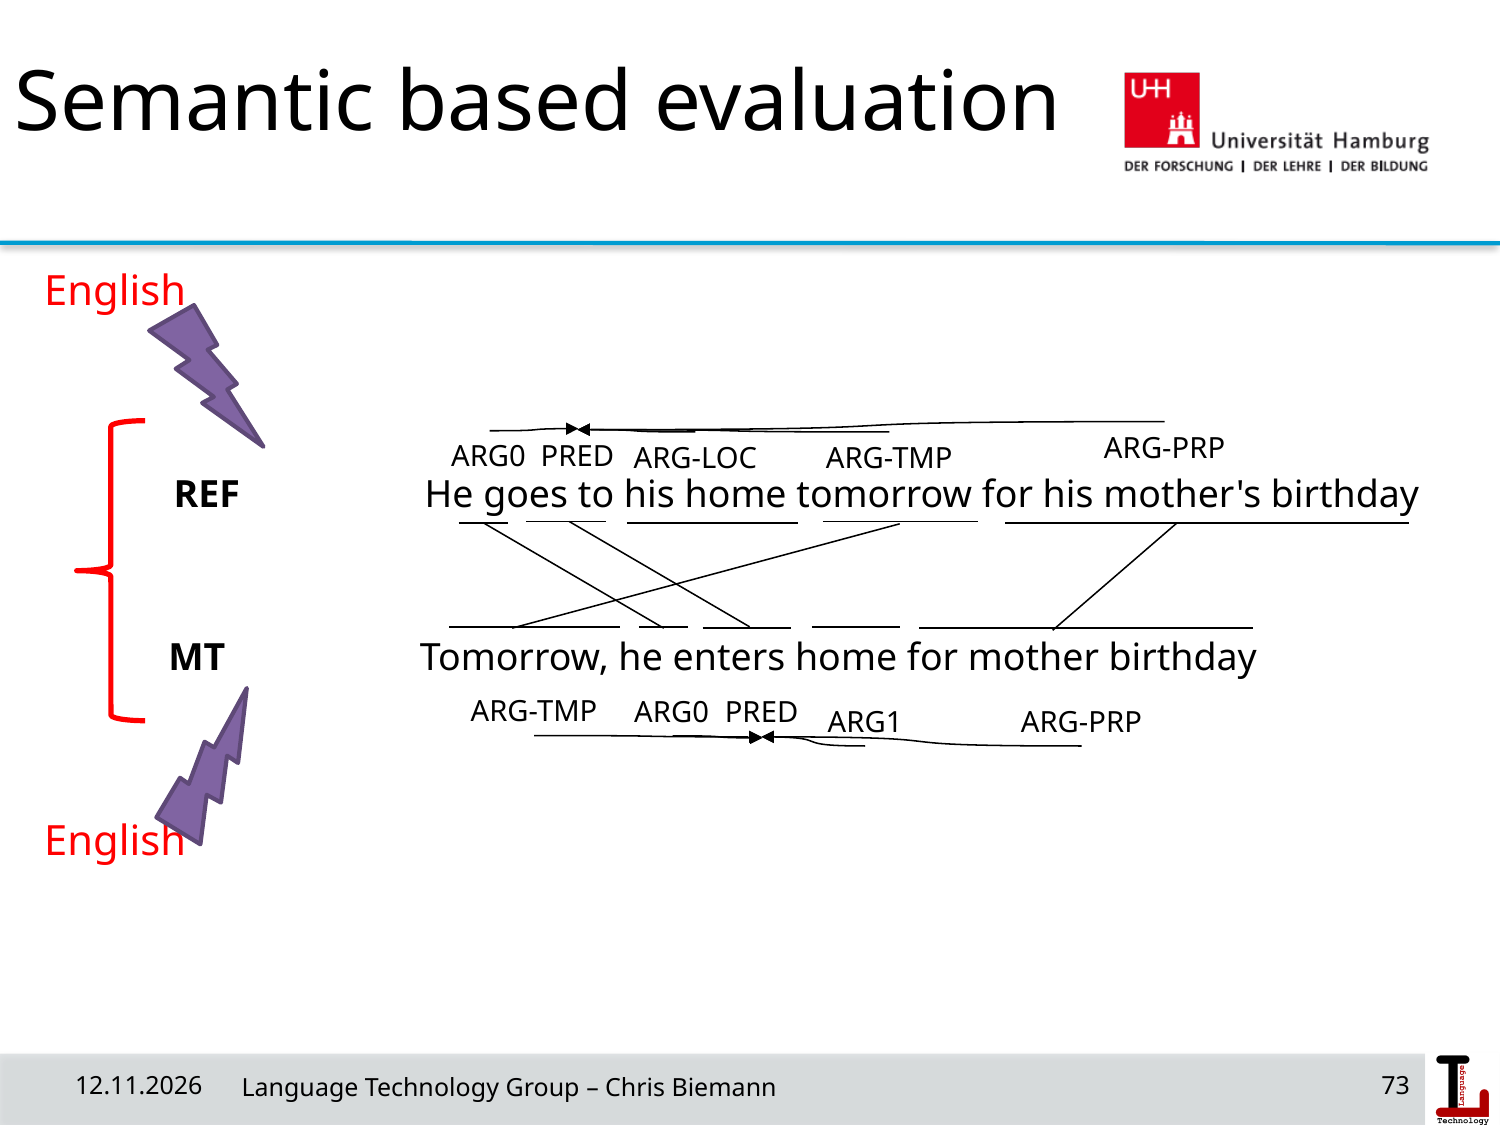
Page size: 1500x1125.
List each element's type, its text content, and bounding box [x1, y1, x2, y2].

text_box 01/07/20 [74, 1056, 224, 1117]
picture [1425, 1052, 1500, 1125]
text_box Language Technology Group – Chris Biemann [235, 1056, 978, 1117]
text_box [76, 420, 1437, 747]
text_box [154, 756, 241, 847]
text_box [147, 303, 249, 419]
text_box English English [29, 231, 1476, 1122]
slide_number 73 [1196, 1056, 1425, 1117]
text_box Semantic based evaluation [0, 39, 1500, 140]
